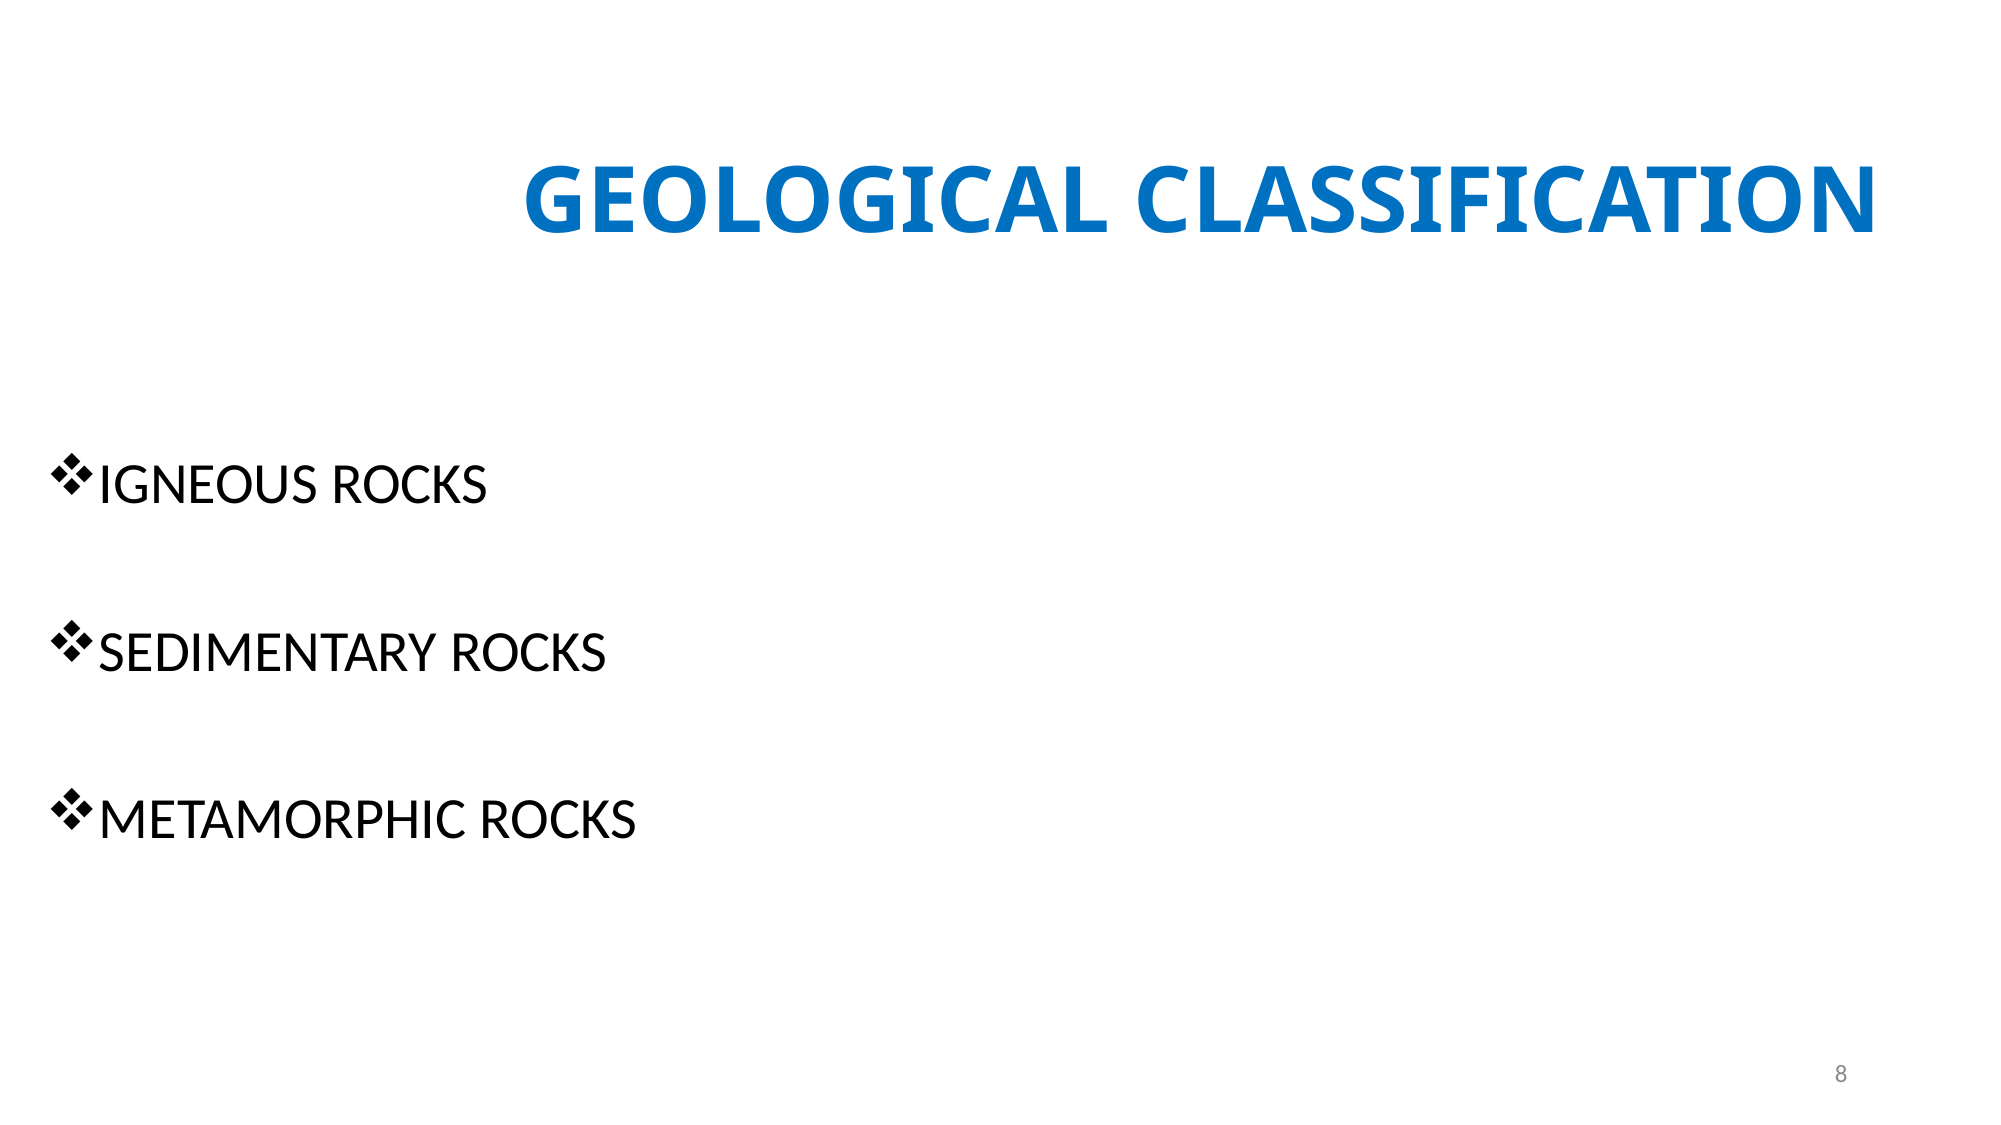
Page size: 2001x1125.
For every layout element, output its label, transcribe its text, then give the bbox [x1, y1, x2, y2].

list IGNEOUS ROCKS SEDIMENTARY ROCKS METAMORPHIC ROCKS [30, 446, 1619, 1043]
slide_number 8 [1412, 1042, 1863, 1103]
title GEOLOGICAL CLASSIFICATION [172, 94, 1898, 312]
